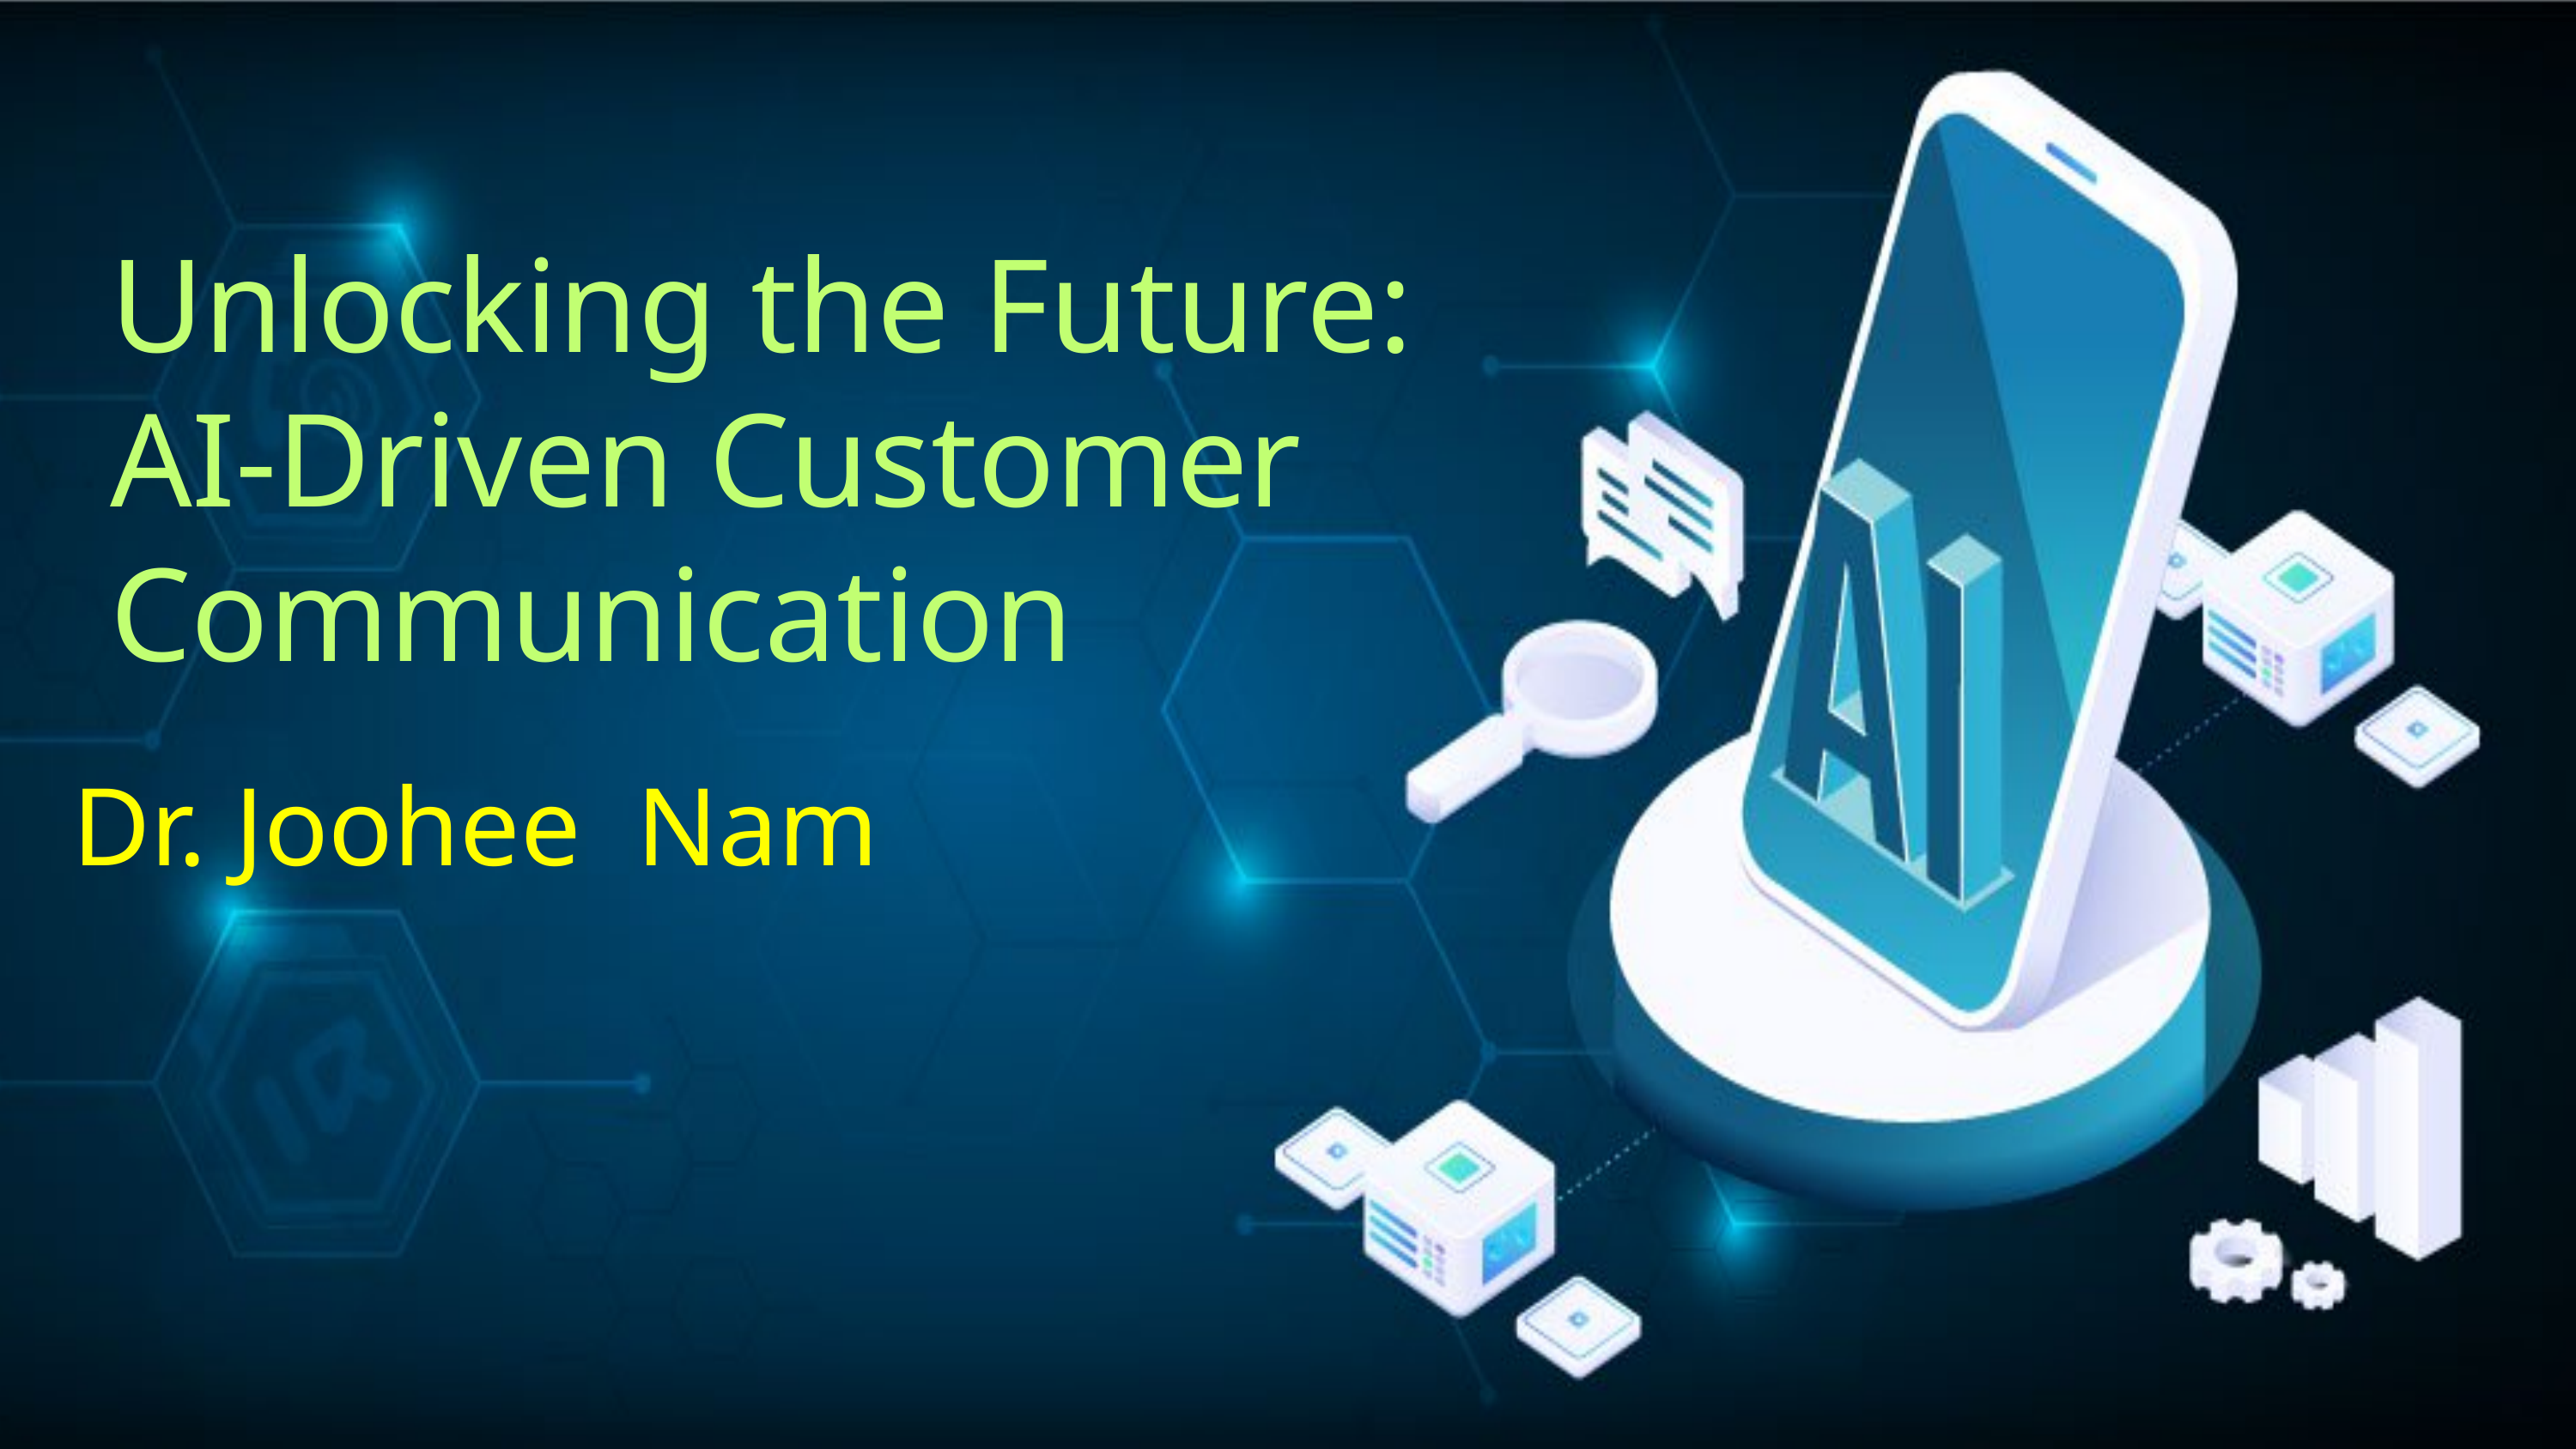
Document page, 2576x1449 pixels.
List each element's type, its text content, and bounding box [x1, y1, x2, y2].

text_box Unlocking the Future: AI-Driven Customer Communication [110, 223, 1611, 687]
text_box Dr. Joohee Nam [0, 797, 1005, 888]
text_box [0, 0, 2576, 1449]
